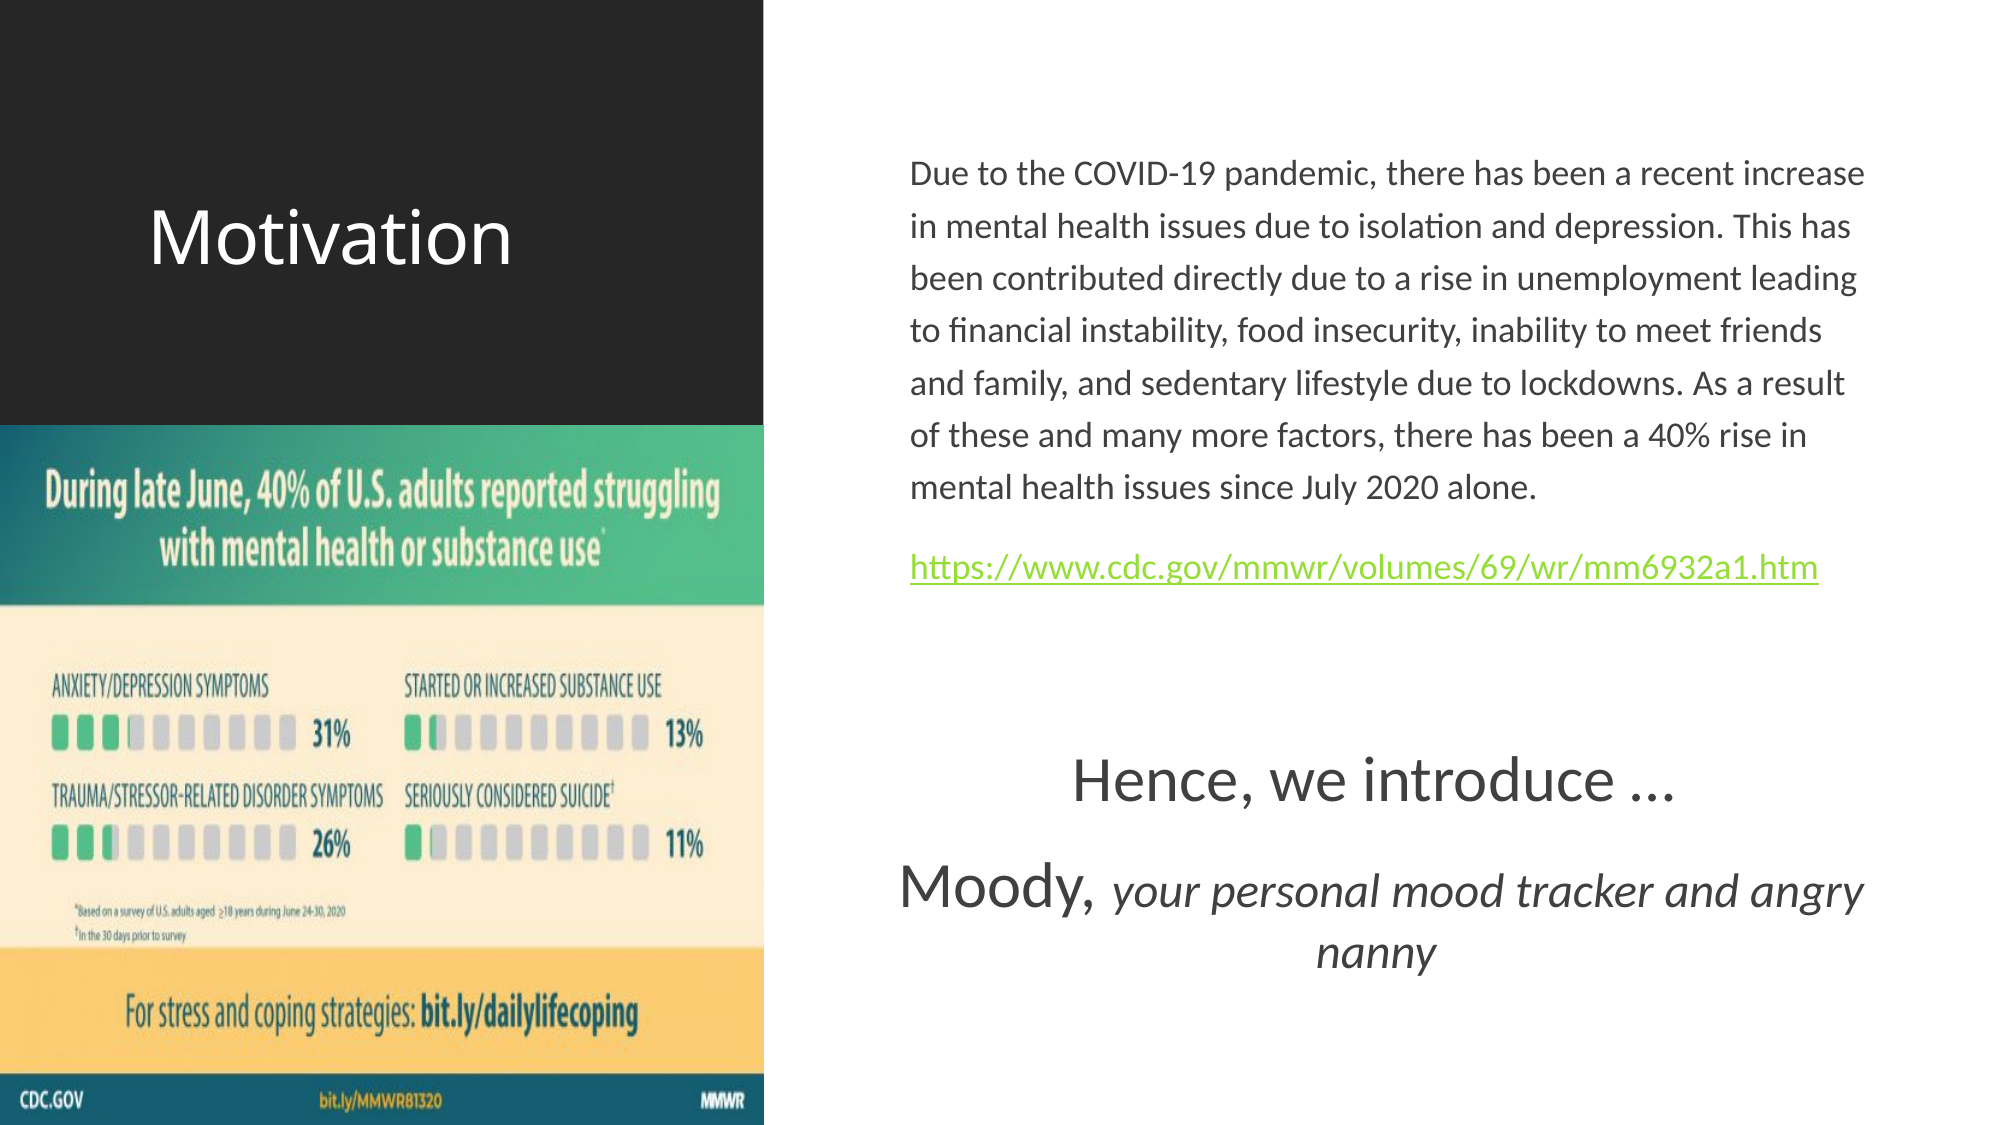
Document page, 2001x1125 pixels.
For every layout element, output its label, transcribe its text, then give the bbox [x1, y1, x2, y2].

title Motivation [131, 133, 709, 289]
picture [0, 425, 764, 1125]
list Due to the COVID-19 pandemic, there has been a recent increase in mental health issues due to isolation and depression. This has been contributed directly due to a rise in unemployment leading to financial instability, food insecurity, inability to meet friends and family, and sedentary lifestyle due to lockdowns. As a result of these and many more factors, there has been a 40% rise in mental health issues since July 2020 alone. https://www.cdc.gov/mmwr/volumes/69/wr/mm6932a1.htm Hence, we introduce … Moody, your personal mood tracker and angry nanny [895, 133, 1868, 1002]
